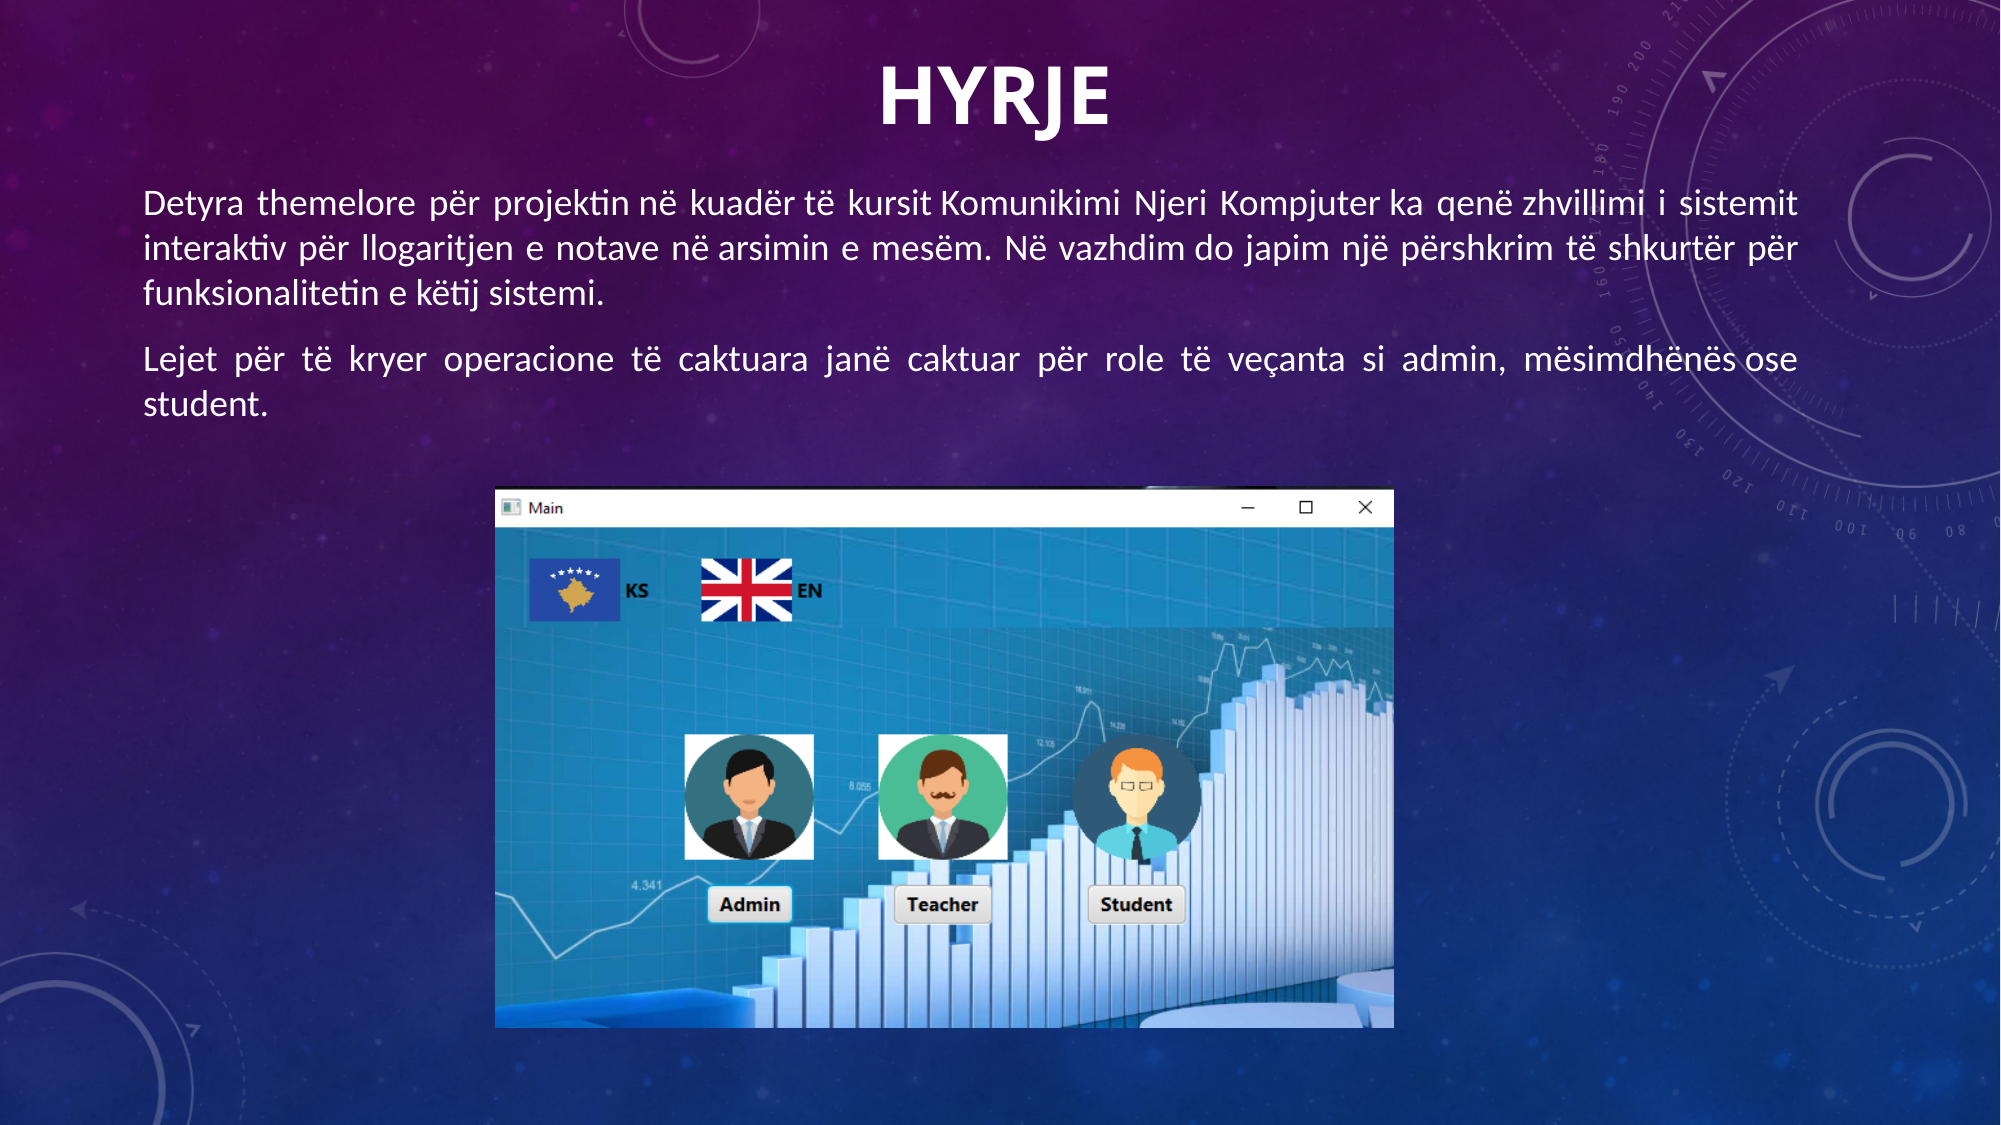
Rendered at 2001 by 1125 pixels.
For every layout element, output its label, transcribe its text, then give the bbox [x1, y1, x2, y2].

picture [0, 0, 2001, 1125]
list Detyra themelore për projektin në kuadër të kursit Komunikimi Njeri Kompjuter ka qenë zhvillimi i sistemit interaktiv për llogaritjen e notave në arsimin e mesëm. Në vazhdim do japim një përshkrim të shkurtër për funksionalitetin e këtij sistemi. Lejet për të kryer operacione të caktuara janë caktuar për role të veçanta si admin, mësimdhënës ose student. [128, 162, 1814, 505]
title HYRJE [235, 35, 1775, 149]
